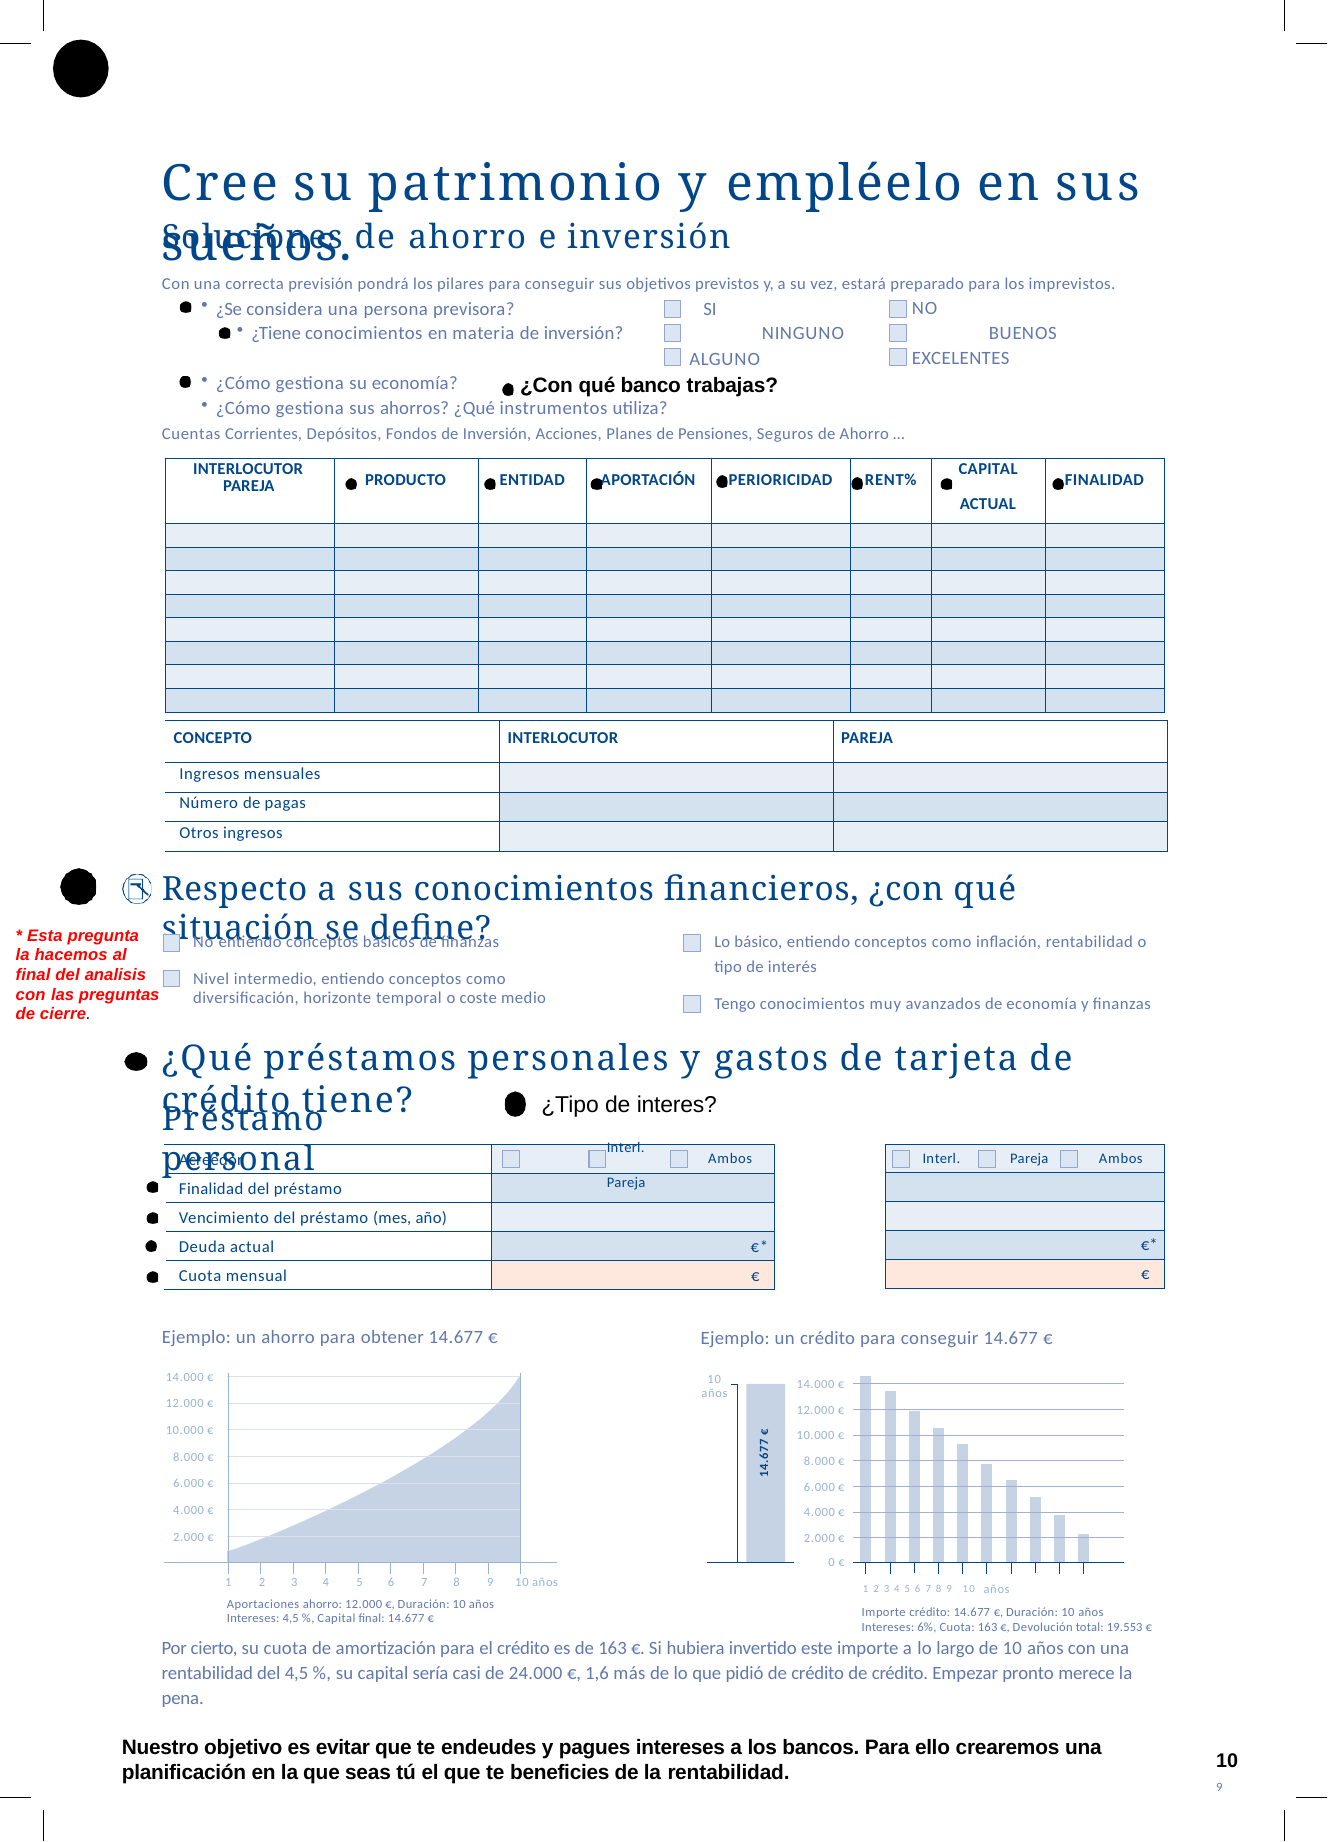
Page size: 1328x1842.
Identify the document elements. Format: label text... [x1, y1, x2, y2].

text_box [851, 477, 863, 490]
table_cell [479, 524, 586, 547]
text_box [218, 327, 231, 339]
table_cell [587, 665, 711, 688]
table_cell [335, 642, 478, 664]
text_box [492, 1261, 774, 1289]
table_cell [479, 642, 586, 664]
text_box [886, 1173, 1164, 1201]
text_box [427, 1430, 520, 1456]
text_box [146, 1212, 159, 1224]
text_box [492, 1145, 539, 1173]
text_box [229, 1537, 520, 1562]
text_box € [748, 1262, 763, 1285]
text_box EXCELENTES [909, 343, 1014, 369]
text_box [940, 478, 953, 491]
text_box 109 [1213, 1745, 1239, 1798]
table_cell [166, 618, 334, 641]
text_box Nuestro objetivo es evitar que te endeudes y pagues intereses a los bancos. Para ello crearemos una planificación en la que seas tú el que te beneficies de la rentabilidad. [119, 1731, 1201, 1784]
table_cell [335, 595, 478, 617]
table_cell [335, 524, 478, 547]
table_cell Ingresos mensuales [165, 763, 499, 792]
table_cell [932, 595, 1045, 617]
text_box €* [1138, 1232, 1159, 1255]
text_box [664, 324, 681, 342]
text_box ¿Se considera una persona previsora? SI ¿Tiene conocimientos en materia de inversión? ALGUNO [199, 291, 761, 369]
text_box [345, 478, 357, 490]
table_cell [587, 571, 711, 594]
text_box Ejemplo: un ahorro para obtener 14.677 € [159, 1322, 503, 1348]
table_cell [851, 548, 931, 570]
text_box 14.000 € [163, 1365, 218, 1384]
table_cell [1046, 642, 1164, 664]
table_cell [932, 642, 1045, 664]
text_box [978, 1150, 996, 1168]
text_box [683, 995, 701, 1013]
table_header INTERLOCUTOR PAREJA [166, 459, 334, 523]
table_header APORTACIÓN [587, 459, 711, 523]
text_box [1052, 478, 1064, 491]
text_box ¿Tipo de interes? Interl. Pareja [539, 1087, 740, 1190]
text_box [716, 475, 728, 488]
table_header FINALIDAD [1046, 459, 1164, 523]
table_cell [932, 548, 1045, 570]
text_box [664, 348, 681, 366]
table_cell [587, 524, 711, 547]
text_box ¿Cómo gestiona su economía? [199, 368, 463, 393]
table_cell [587, 548, 711, 570]
table_cell [851, 524, 931, 547]
text_box Por cierto, su cuota de amortización para el crédito es de 163 €. Si hubiera invertido este importe a lo largo de 10 años con una rentabilidad del 4,5 %, su capital sería casi de 24.000 €, 1,6 más de lo que pidió de crédito de crédito. Empezar pronto merece la pena. [119, 1631, 1280, 1733]
table_cell [479, 548, 586, 570]
text_box €* [748, 1233, 769, 1256]
text_box [492, 1203, 774, 1231]
text_box [886, 1231, 1164, 1259]
text_box 1 2 3 4 5 6 7 8 9 10 años Importe crédito: 14.677 €, Duración: 10 años Intereses: 6%, Cuota: 163 €, Devolución total: 19.553 € [859, 1565, 1163, 1631]
text_box 14.000 € 12.000 € 10.000 € 8.000 € 6.000 € 4.000 € 2.000 € 0 € [794, 1373, 848, 1569]
text_box NO [909, 293, 941, 319]
text_box 14.677 € [755, 1425, 777, 1480]
text_box Ambos [1096, 1147, 1146, 1167]
text_box [467, 1404, 520, 1429]
text_box [381, 1457, 520, 1483]
table_cell Número de pagas [165, 793, 499, 821]
table_cell [479, 618, 586, 641]
table_cell [712, 689, 850, 712]
table_cell [1046, 689, 1164, 712]
table_cell [851, 618, 931, 641]
table_cell [932, 571, 1045, 594]
text_box [172, 934, 180, 952]
table_cell [500, 822, 833, 851]
text_box [889, 348, 907, 366]
table_cell [851, 689, 931, 712]
table_cell [587, 618, 711, 641]
text_box [683, 934, 701, 952]
text_box [664, 300, 681, 318]
text_box [146, 1181, 159, 1193]
table_header INTERLOCUTOR [500, 721, 833, 762]
table_cell [587, 689, 711, 712]
text_box [492, 1174, 774, 1202]
text_box Finalidad del préstamo Vencimiento del préstamo (mes, año) [176, 1166, 452, 1227]
table_cell [479, 689, 586, 712]
table_cell [479, 571, 586, 594]
table_cell [851, 595, 931, 617]
text_box [122, 874, 152, 904]
text_box 10 años [699, 1369, 731, 1400]
table_cell [166, 689, 334, 712]
table_cell [1046, 524, 1164, 547]
table_cell [587, 595, 711, 617]
text_box Pareja [1007, 1147, 1052, 1167]
table_cell [932, 689, 1045, 712]
table_cell [932, 665, 1045, 688]
table_cell [166, 595, 334, 617]
table_cell [834, 822, 1167, 851]
table_cell [712, 665, 850, 688]
text_box [889, 324, 907, 342]
table_cell [479, 595, 586, 617]
table_cell [335, 665, 478, 688]
text_box NINGUNO BUENOS [761, 319, 1058, 344]
table_cell [500, 793, 833, 821]
text_box [172, 972, 178, 985]
text_box [886, 1202, 1164, 1230]
text_box 1 2 3 4 5 6 7 8 9 10 años Aportaciones ahorro: 12.000 €, Duración: 10 años Intereses: 4,5 %, Capital final: 14.677 € [222, 1564, 560, 1626]
text_box [746, 1383, 786, 1562]
text_box [886, 1260, 1164, 1288]
text_box [886, 1145, 1164, 1172]
title Cree su patrimonio y empléelo en sus sueños. [159, 148, 1157, 458]
table_header CONCEPTO [165, 721, 499, 762]
text_box Soluciones de ahorro e inversión Con una correcta previsión pondrá los pilares para conseguir sus objetivos previstos y, a su vez, estará preparado para los imprevistos. [159, 213, 1134, 293]
text_box ¿Con qué banco trabajas? [518, 369, 791, 397]
text_box Ejemplo: un crédito para conseguir 14.677 € [698, 1324, 1059, 1349]
text_box ¿Qué préstamos personales y gastos de tarjeta de crédito tiene? [127, 1032, 1201, 1121]
text_box € [1139, 1261, 1153, 1284]
text_box [740, 1145, 774, 1173]
text_box Cuentas Corrientes, Depósitos, Fondos de Inversión, Acciones, Planes de Pensiones, Seguros de Ahorro … [159, 421, 918, 444]
text_box [146, 1271, 159, 1283]
text_box [268, 1510, 520, 1536]
text_box Acreedor [176, 1146, 247, 1166]
table_cell [335, 571, 478, 594]
table_cell [335, 689, 478, 712]
table_cell [712, 642, 850, 664]
table_cell [1046, 618, 1164, 641]
text_box [492, 1232, 774, 1260]
table_cell [335, 618, 478, 641]
table_cell [166, 665, 334, 688]
table_cell [1046, 571, 1164, 594]
table_cell [712, 571, 850, 594]
text_box [1060, 1150, 1078, 1168]
text_box Interl. [920, 1147, 963, 1167]
table_header CAPITAL ACTUAL [932, 459, 1045, 523]
text_box Deuda actual [176, 1233, 278, 1256]
text_box [497, 1377, 520, 1403]
table_cell [479, 665, 586, 688]
table_cell [834, 763, 1167, 792]
text_box [892, 1150, 910, 1168]
text_box Cuota mensual [176, 1262, 291, 1285]
text_box Préstamo personal [159, 1095, 436, 1178]
table_header RENT% [851, 459, 931, 523]
table_cell [851, 571, 931, 594]
table_cell [712, 548, 850, 570]
text_box [502, 383, 514, 396]
table_cell [1046, 548, 1164, 570]
table_cell [335, 548, 478, 570]
table_cell [166, 571, 334, 594]
table_cell [500, 763, 833, 792]
table_cell [166, 548, 334, 570]
text_box [124, 1052, 148, 1071]
text_box ¿Cómo gestiona sus ahorros? ¿Qué instrumentos utiliza? [199, 393, 675, 419]
text_box [590, 478, 603, 491]
table_cell [1046, 665, 1164, 688]
table_header PAREJA [834, 721, 1167, 762]
text_box [329, 1484, 520, 1509]
table_cell [712, 618, 850, 641]
table_cell [851, 642, 931, 664]
table_cell [166, 524, 334, 547]
table_cell [1046, 595, 1164, 617]
table_cell [587, 642, 711, 664]
text_box Ambos [740, 1147, 755, 1167]
text_box Respecto a sus conocimientos financieros, ¿con qué situación se define? [159, 864, 1151, 947]
text_box [179, 301, 192, 313]
table_cell [834, 793, 1167, 821]
text_box * Esta pregunta la hacemos al final del analisis con las preguntas de cierre. [13, 921, 172, 1024]
text_box 12.000 € 10.000 € 8.000 € 6.000 € 4.000 € 2.000 € [163, 1392, 218, 1544]
table_cell Otros ingresos [165, 822, 499, 851]
table_header ENTIDAD [479, 459, 586, 523]
text_box Lo básico, entiendo conceptos como inflación, rentabilidad o tipo de interés Tengo conocimientos muy avanzados de economía y finanzas [712, 923, 1161, 1013]
table_cell [712, 595, 850, 617]
text_box [502, 1150, 520, 1168]
text_box [889, 300, 907, 318]
table_cell [932, 524, 1045, 547]
table_header PRODUCTO [335, 459, 478, 523]
text_box [504, 1091, 526, 1117]
text_box [484, 478, 496, 491]
text_box [145, 1240, 157, 1252]
table_cell [166, 642, 334, 664]
table_cell [932, 618, 1045, 641]
table_header PERIORICIDAD [712, 459, 850, 523]
table_cell [712, 524, 850, 547]
text_box [179, 376, 191, 388]
table_cell [851, 665, 931, 688]
text_box No entiendo conceptos básicos de finanzas Nivel intermedio, entiendo conceptos como diversificación, horizonte temporal o coste medio [190, 928, 555, 1008]
text_box [60, 868, 97, 905]
text_box [53, 39, 109, 98]
